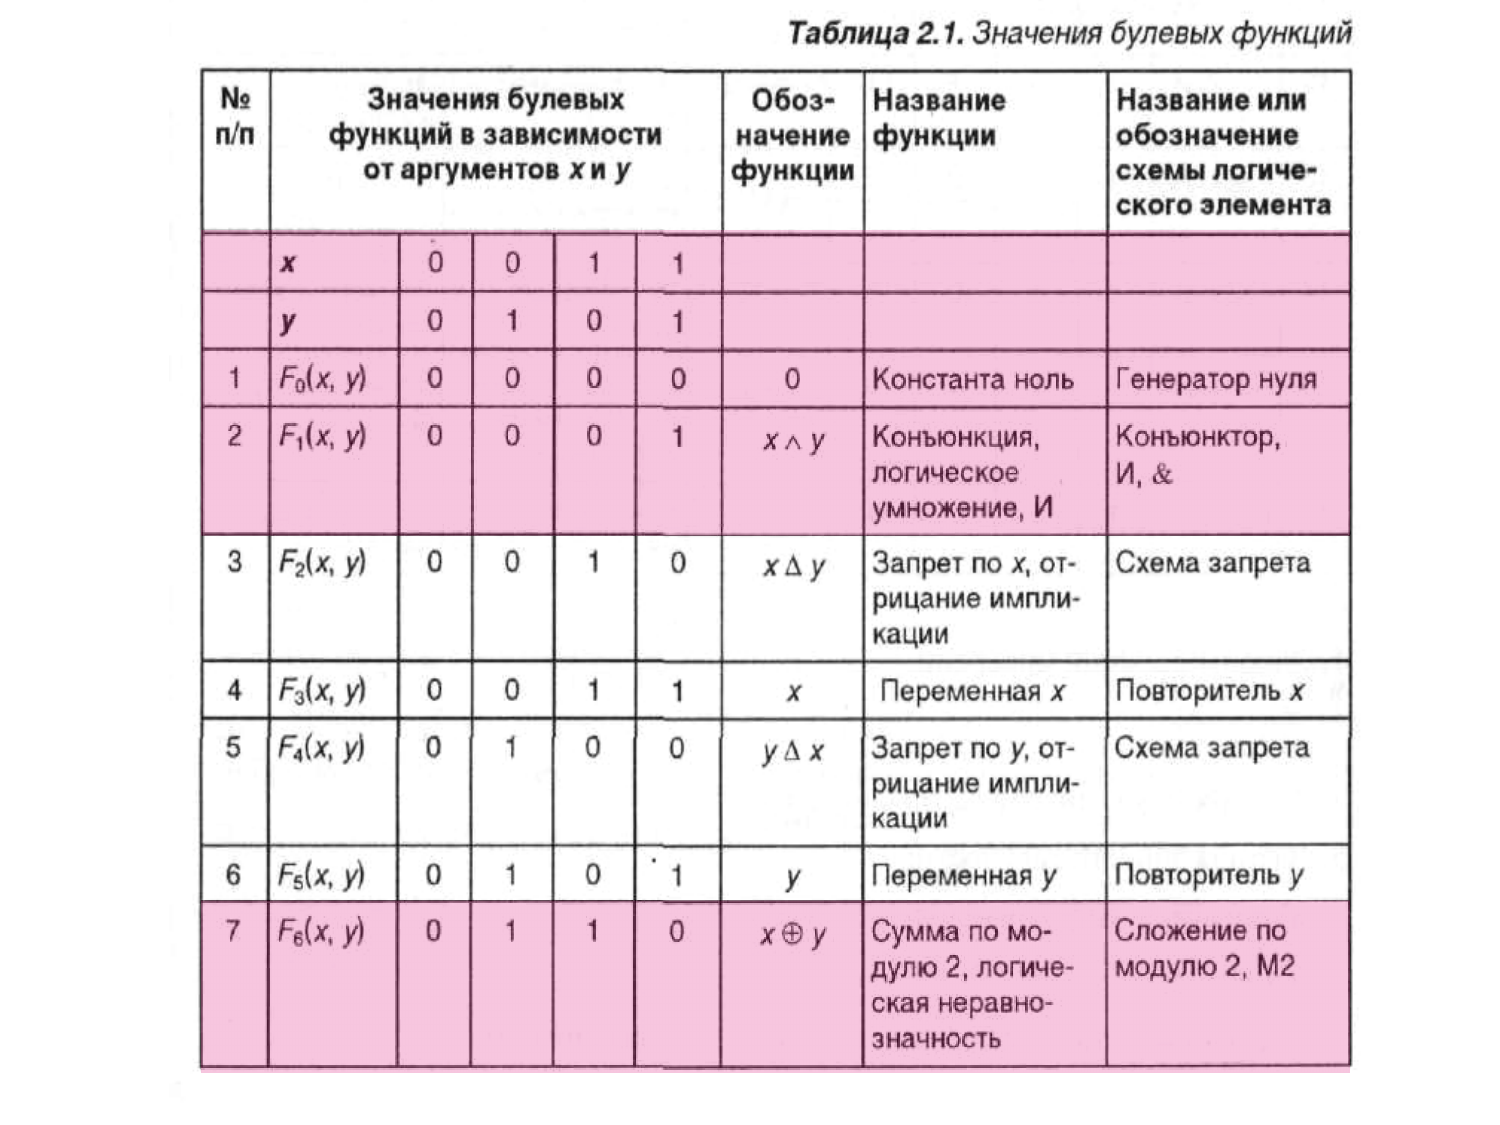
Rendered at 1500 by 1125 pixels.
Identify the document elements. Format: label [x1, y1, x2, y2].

list [167, 0, 1395, 1121]
